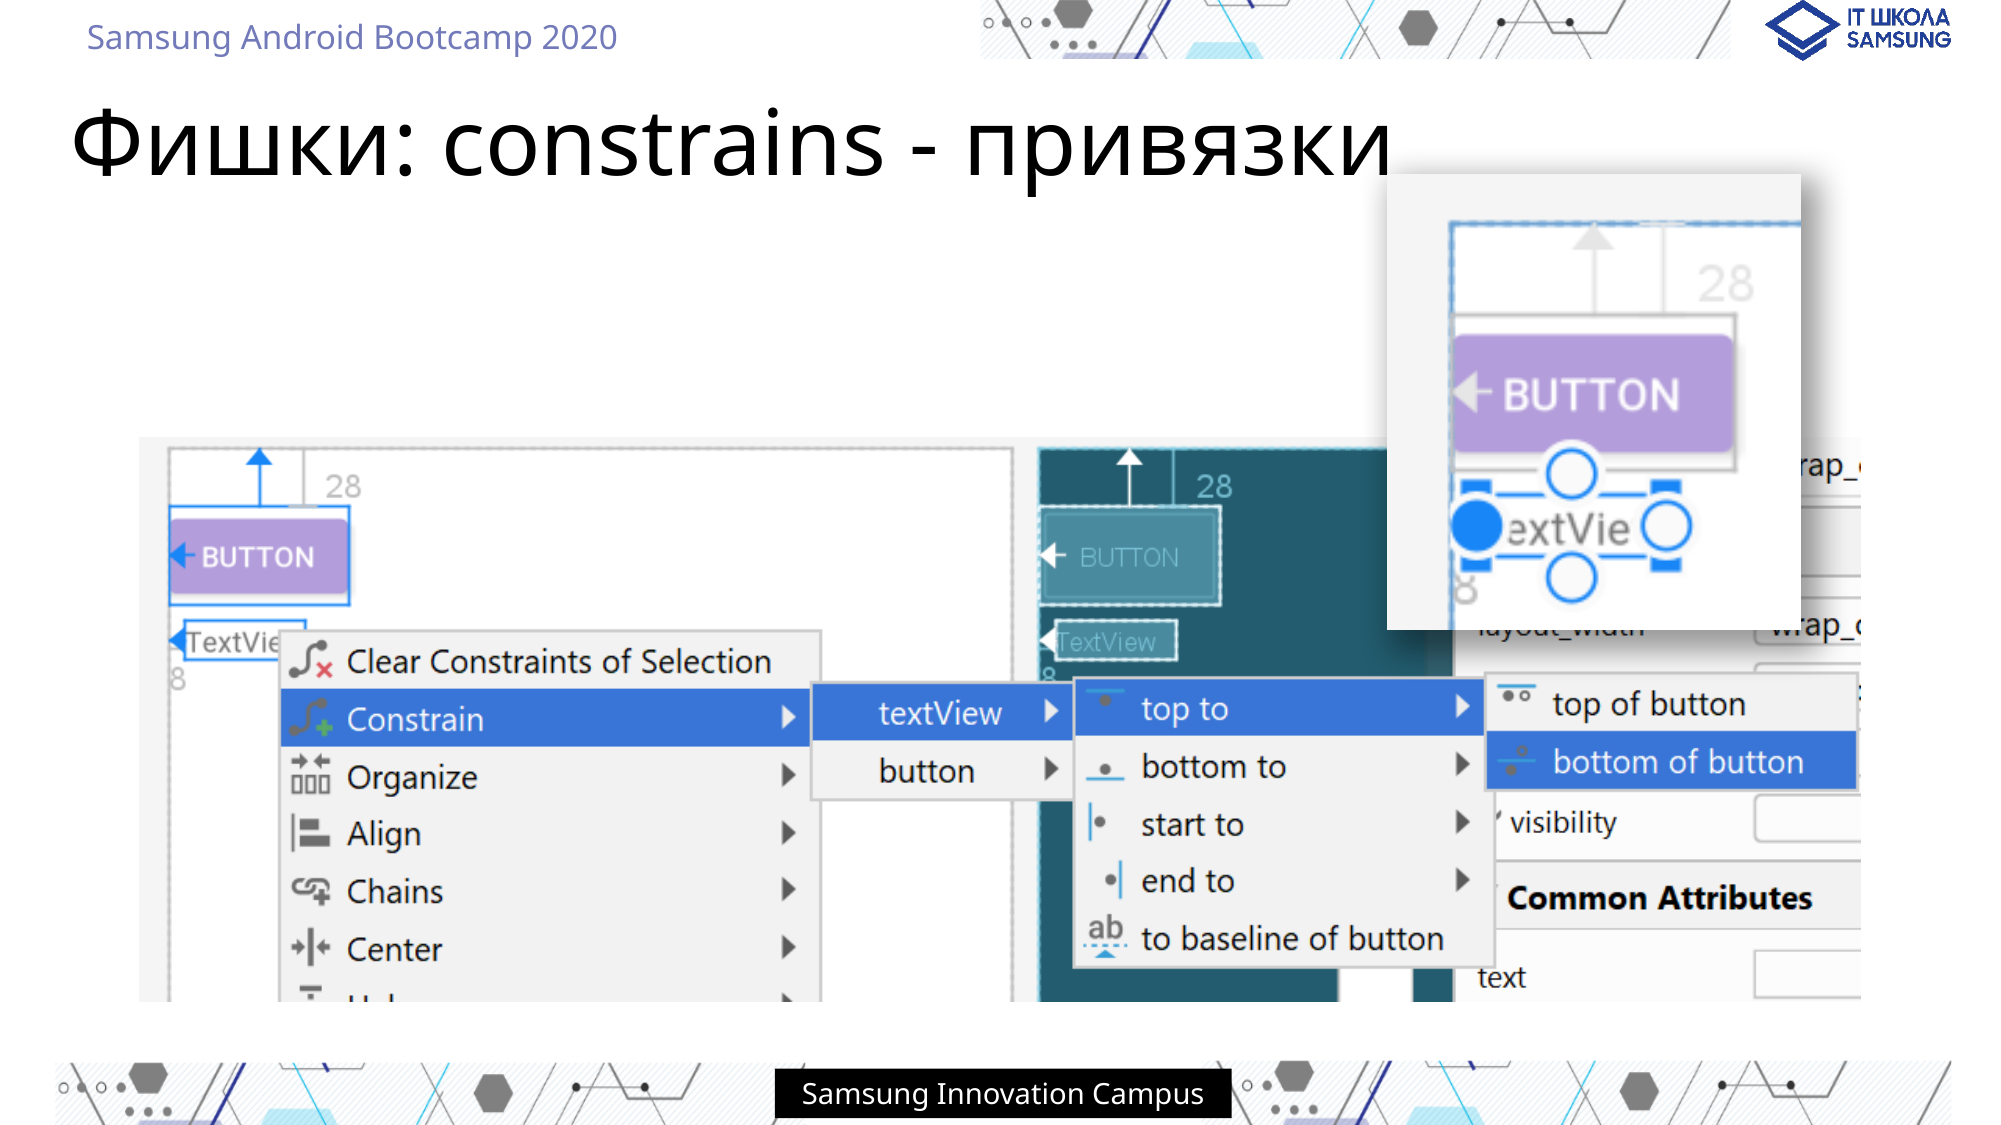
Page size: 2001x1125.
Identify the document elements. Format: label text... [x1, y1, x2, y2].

picture [980, 0, 1990, 77]
picture [139, 437, 1861, 1002]
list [1387, 174, 1801, 630]
picture [55, 1062, 806, 1125]
title Фишки: constrains - привязки [55, 59, 1952, 232]
picture [1201, 1060, 1952, 1125]
